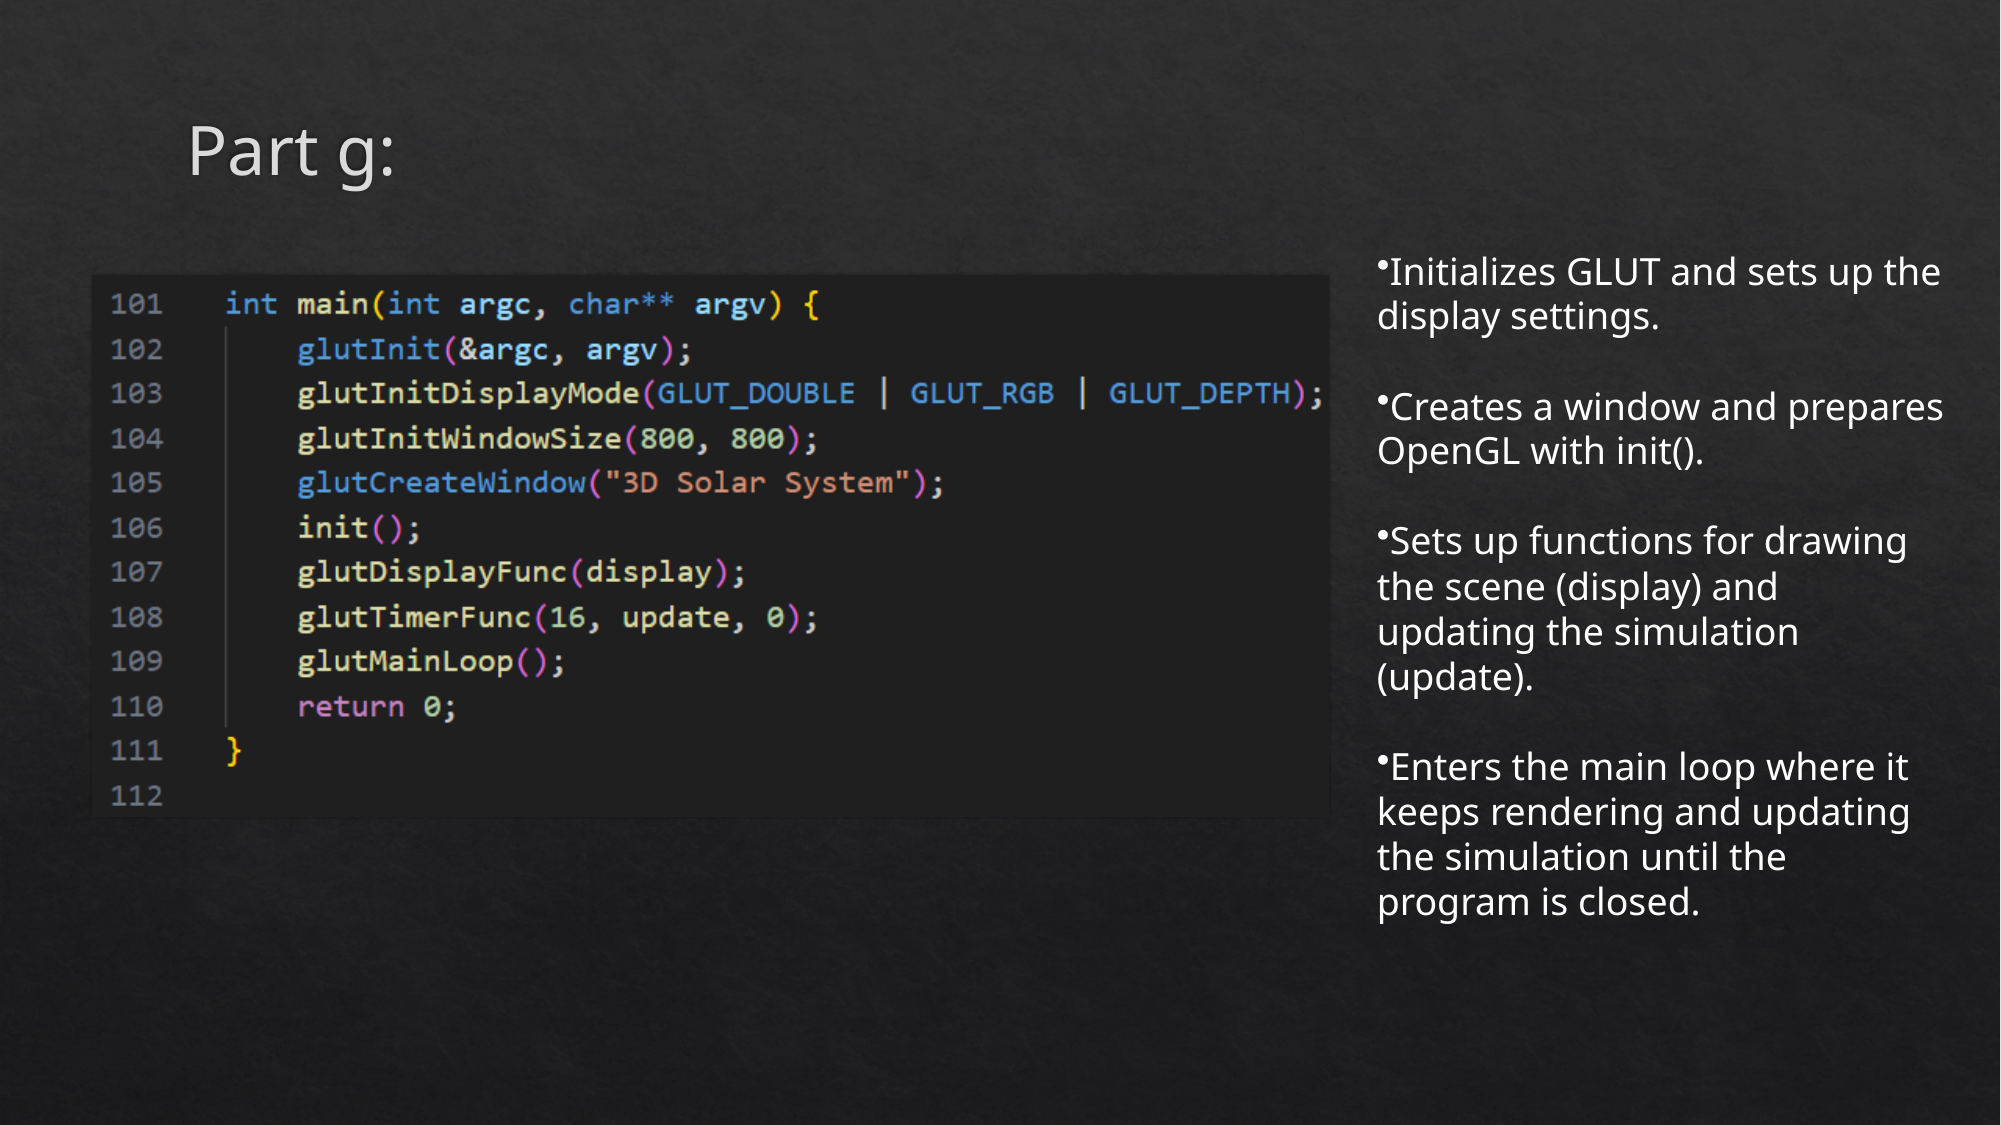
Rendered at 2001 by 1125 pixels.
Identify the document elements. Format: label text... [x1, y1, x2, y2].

title Part g: [149, 99, 452, 198]
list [92, 275, 1330, 817]
text_box Initializes GLUT and sets up the display settings. Creates a window and prepares OpenGL with init(). Sets up functions for drawing the scene (display) and updating the simulation (update). Enters the main loop where it keeps rendering and updating the simulation until the program is closed. [1361, 195, 1964, 930]
